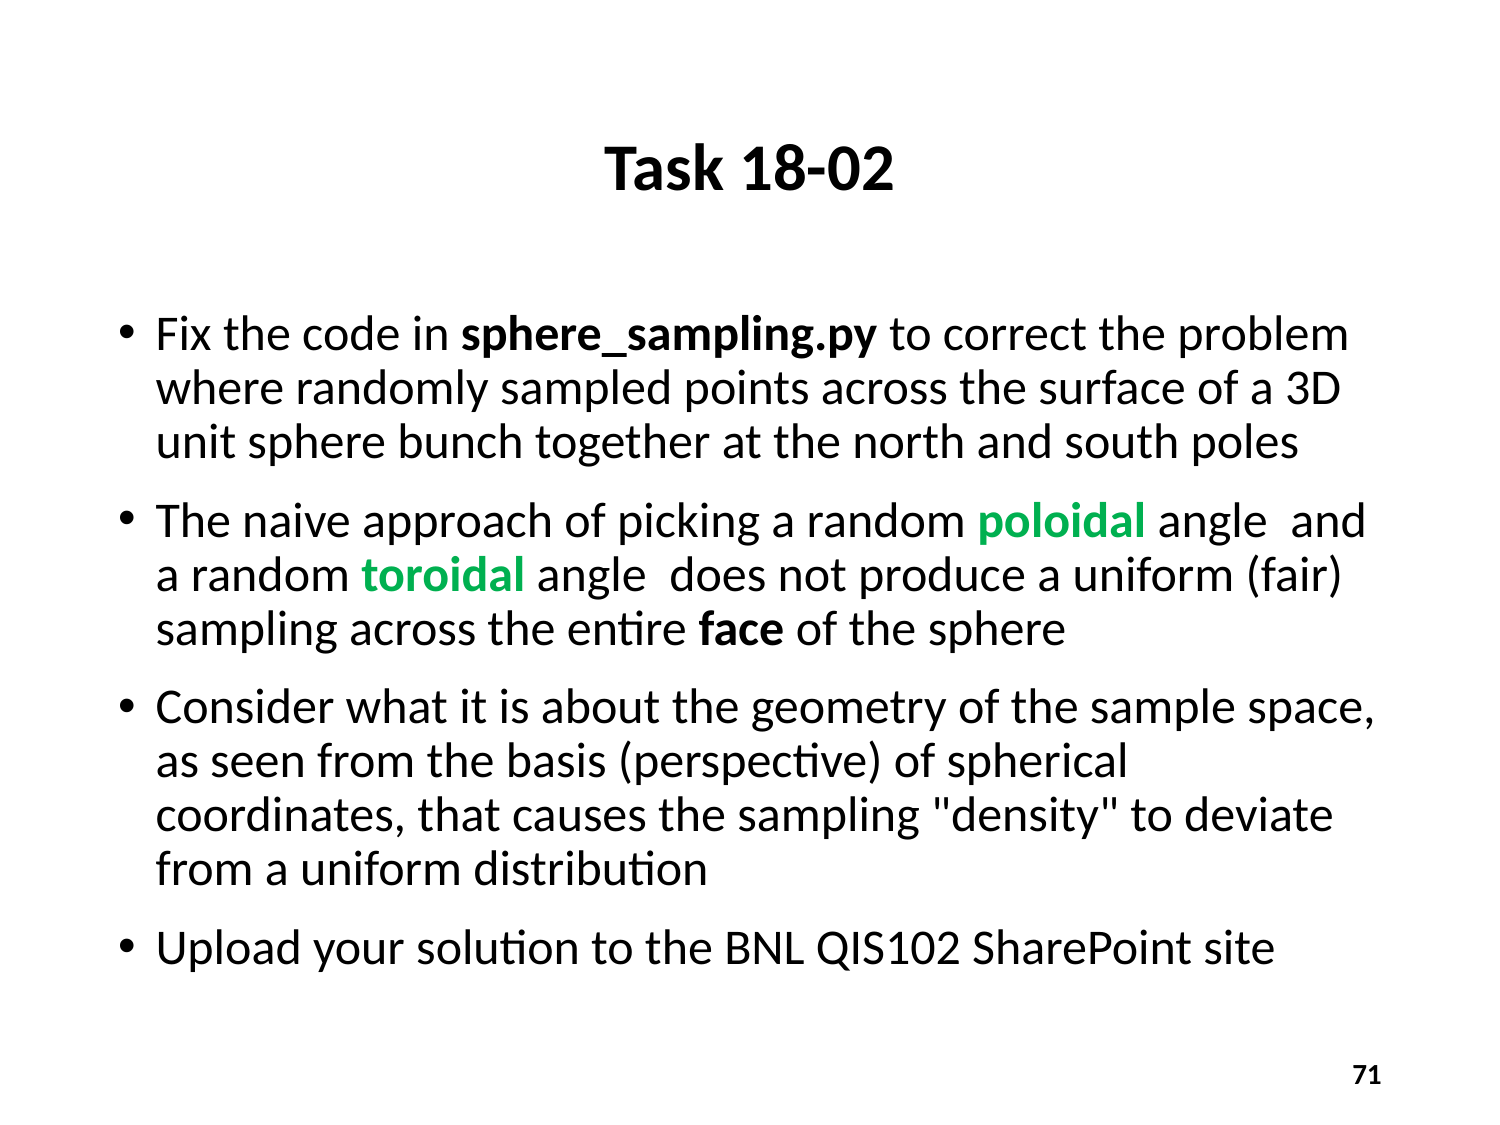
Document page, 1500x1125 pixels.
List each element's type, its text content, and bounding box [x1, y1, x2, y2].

title Task 18-02 [103, 59, 1397, 278]
slide_number 71 [1059, 1042, 1397, 1103]
